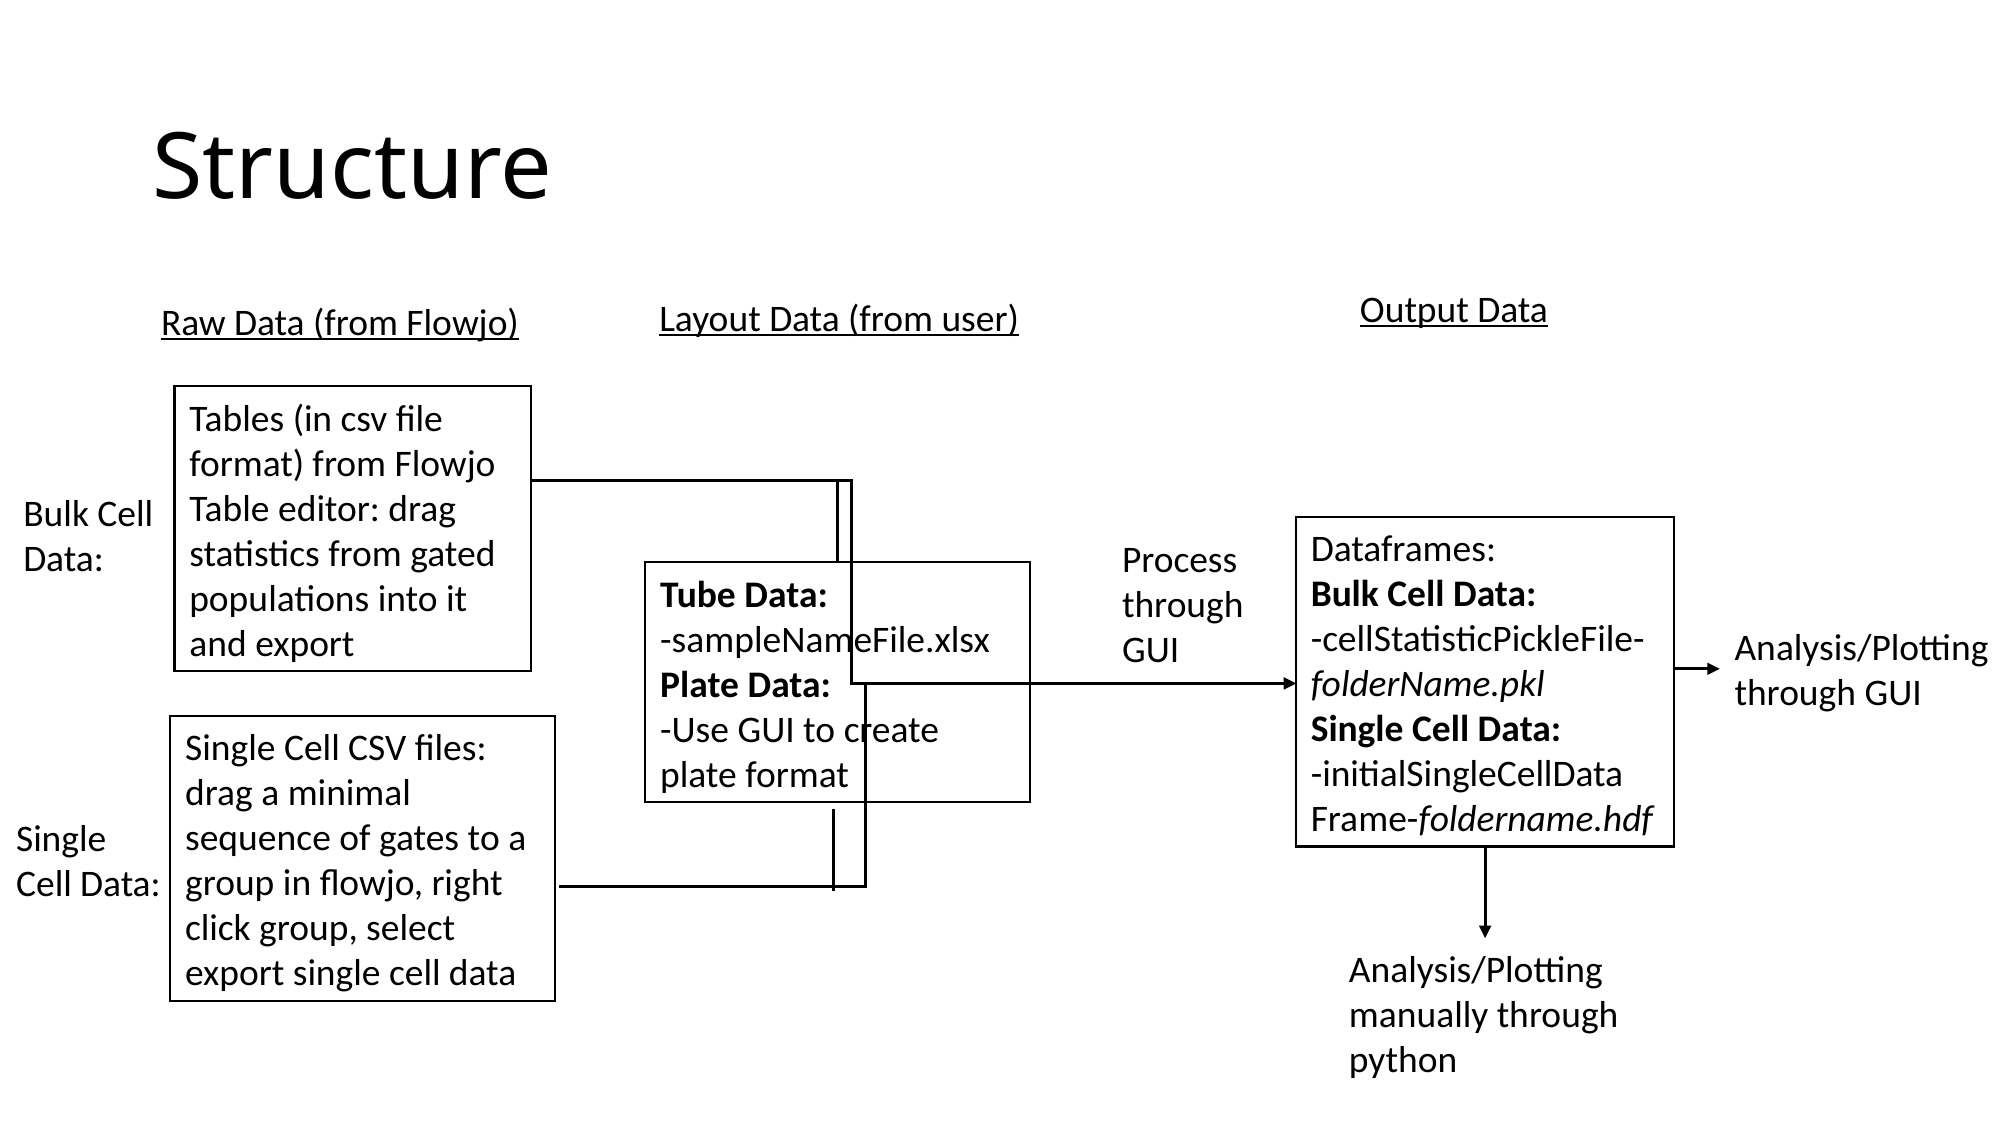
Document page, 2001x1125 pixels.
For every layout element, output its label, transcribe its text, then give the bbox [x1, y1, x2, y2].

text_box Output Data [1345, 277, 1583, 337]
text_box Raw Data (from Flowjo) [146, 290, 560, 351]
text_box Analysis/Plotting through GUI [1719, 615, 2000, 721]
text_box Tables (in csv file format) from Flowjo Table editor: drag statistics from gated populations into it and export [173, 385, 532, 672]
title Structure [137, 59, 1863, 278]
text_box Process through GUI [1172, 527, 1265, 677]
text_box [531, 480, 1172, 684]
text_box Dataframes: Bulk Cell Data: -cellStatisticPickleFile-folderName.pkl Single Cell Data: -initialSingleCellData Frame-foldername.hdf [1295, 516, 1675, 848]
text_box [559, 683, 1172, 887]
text_box Bulk Cell Data: [8, 481, 172, 587]
text_box Layout Data (from user) [644, 286, 1058, 347]
text_box Single Cell CSV files: drag a minimal sequence of gates to a group in flowjo, right click group, select export single cell data [169, 715, 556, 1002]
text_box Single Cell Data: [1, 806, 169, 912]
text_box Analysis/Plotting manually through python [1334, 938, 1637, 1088]
